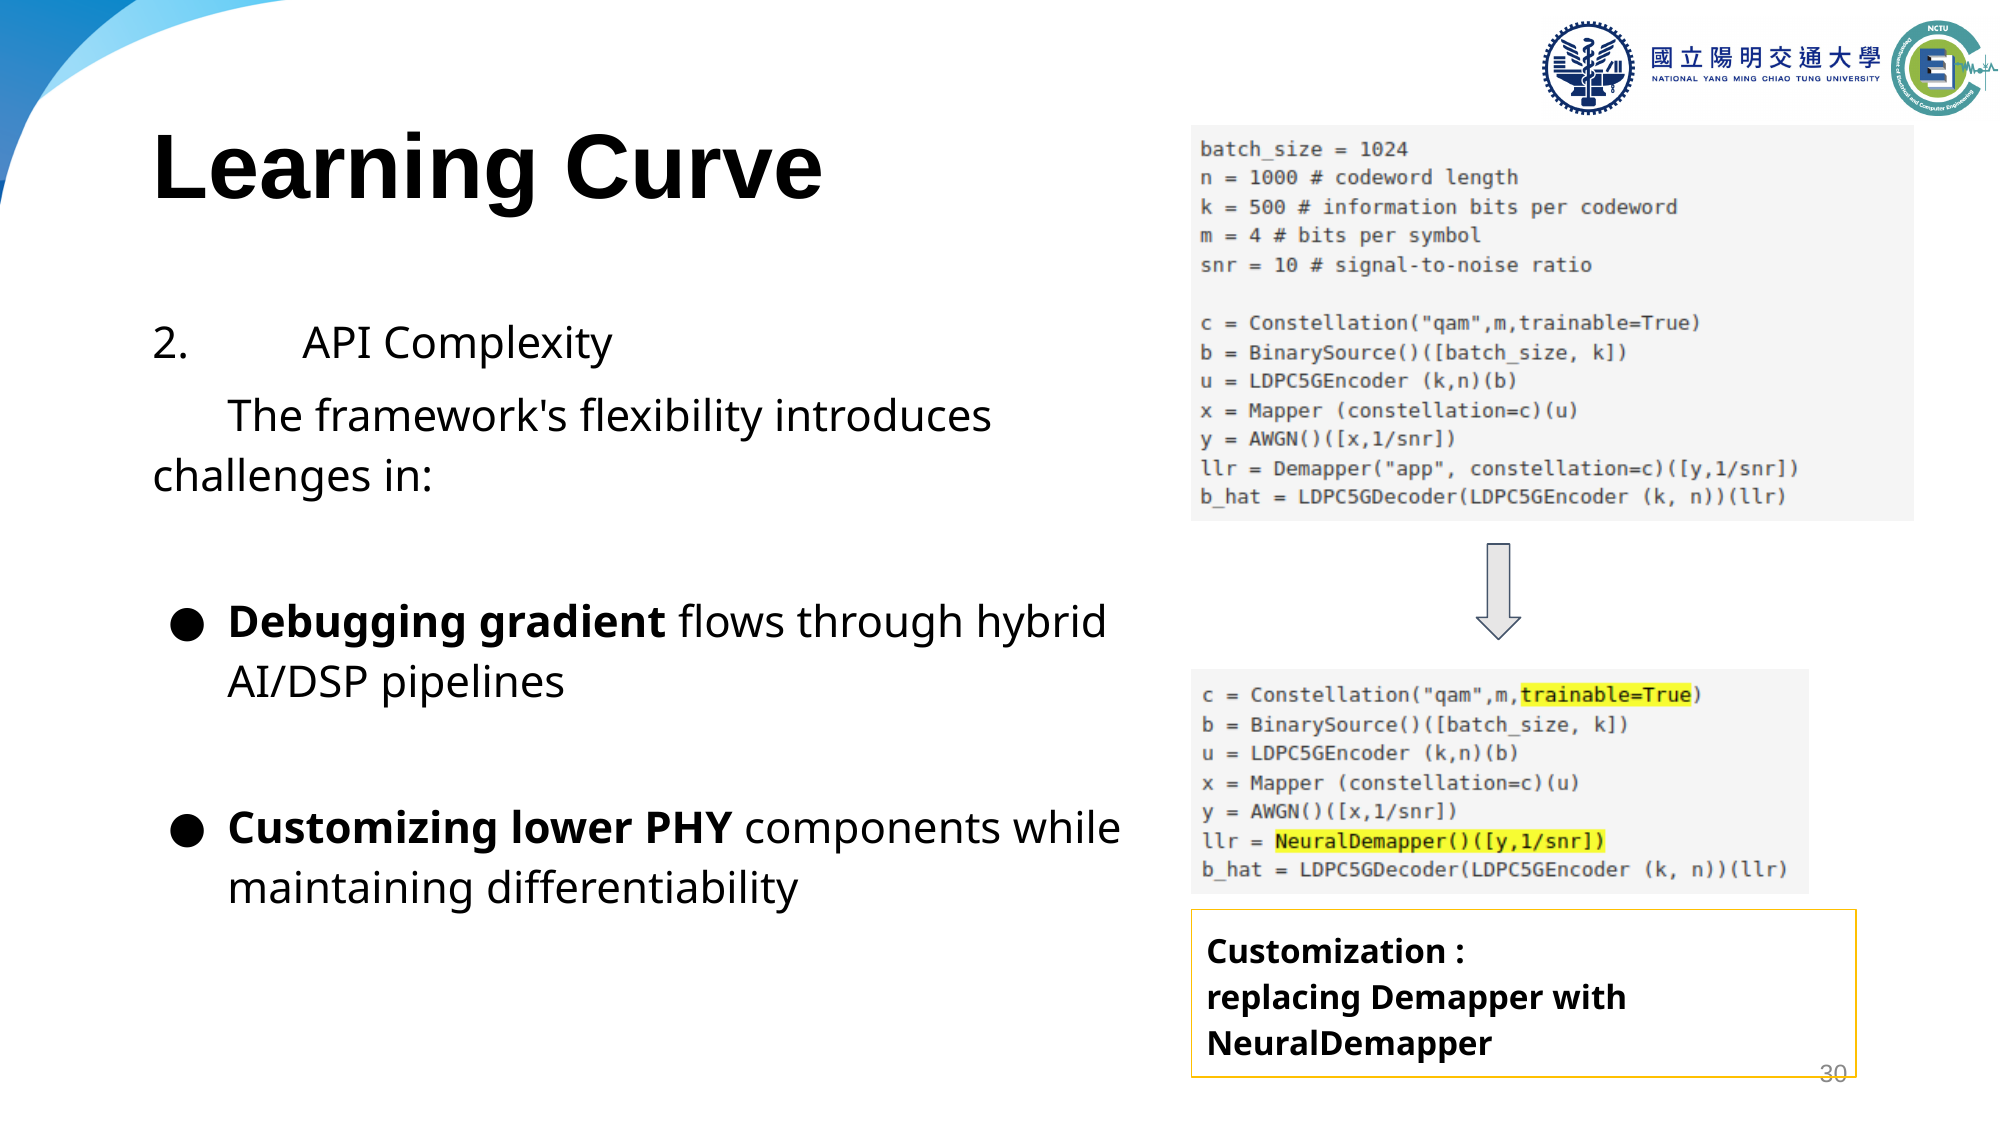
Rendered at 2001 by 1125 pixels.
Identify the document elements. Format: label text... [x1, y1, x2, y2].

text_box [1476, 544, 1521, 640]
slide_number ‹#› [1412, 1042, 1863, 1103]
title Learning Curve [137, 59, 1863, 278]
list 2. API Complexity The framework's flexibility introduces challenges in: Debugging gradient flows through hybrid AI/DSP pipelines Customizing lower PHY components while maintaining differentiability [137, 299, 1150, 1014]
picture [0, 0, 2001, 1125]
text_box Customization : replacing Demapper with NeuralDemapper [1191, 909, 1857, 1078]
